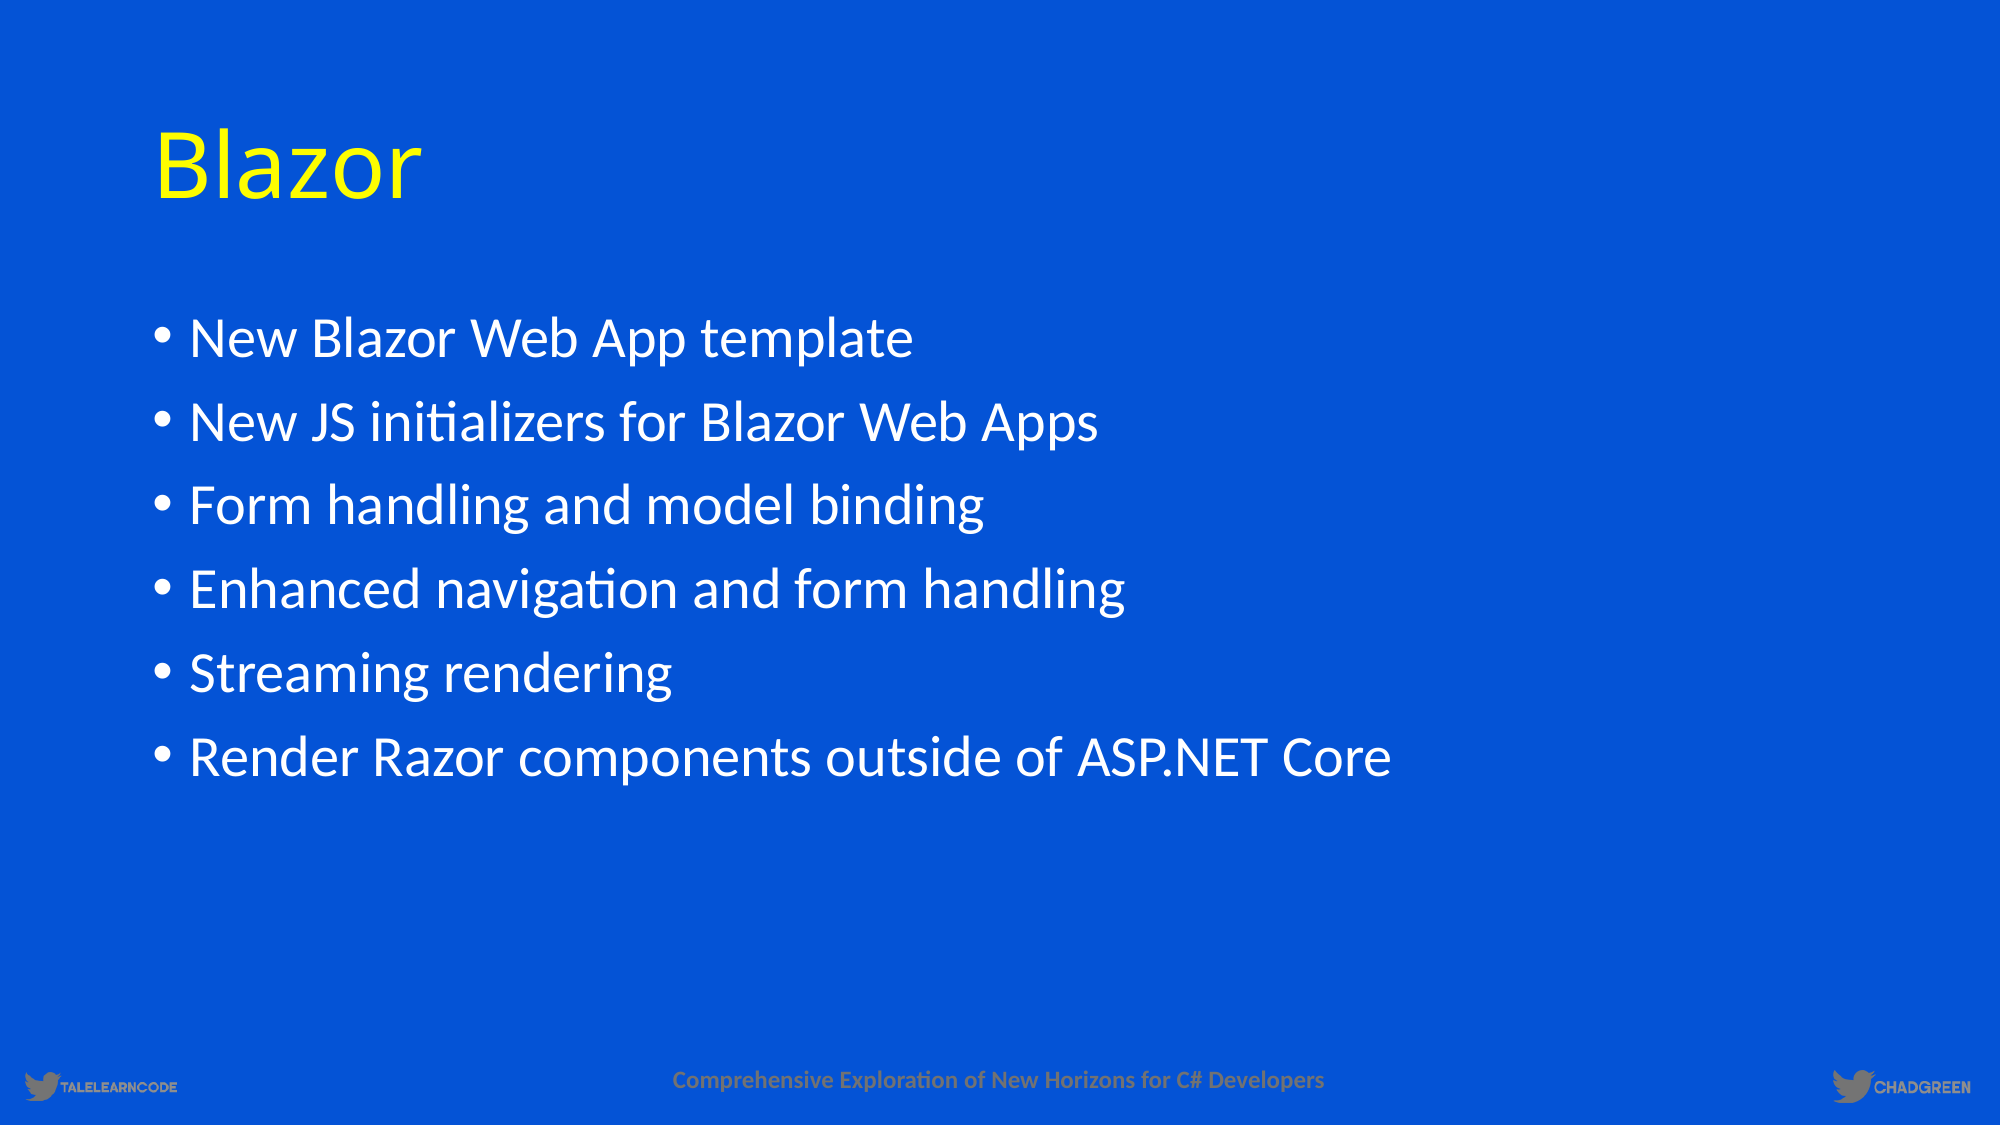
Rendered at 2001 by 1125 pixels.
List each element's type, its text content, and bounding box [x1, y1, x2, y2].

list New Blazor Web App template New JS initializers for Blazor Web Apps Form handling and model binding Enhanced navigation and form handling Streaming rendering Render Razor components outside of ASP.NET Core [137, 299, 1863, 1014]
title Blazor [137, 59, 1863, 278]
